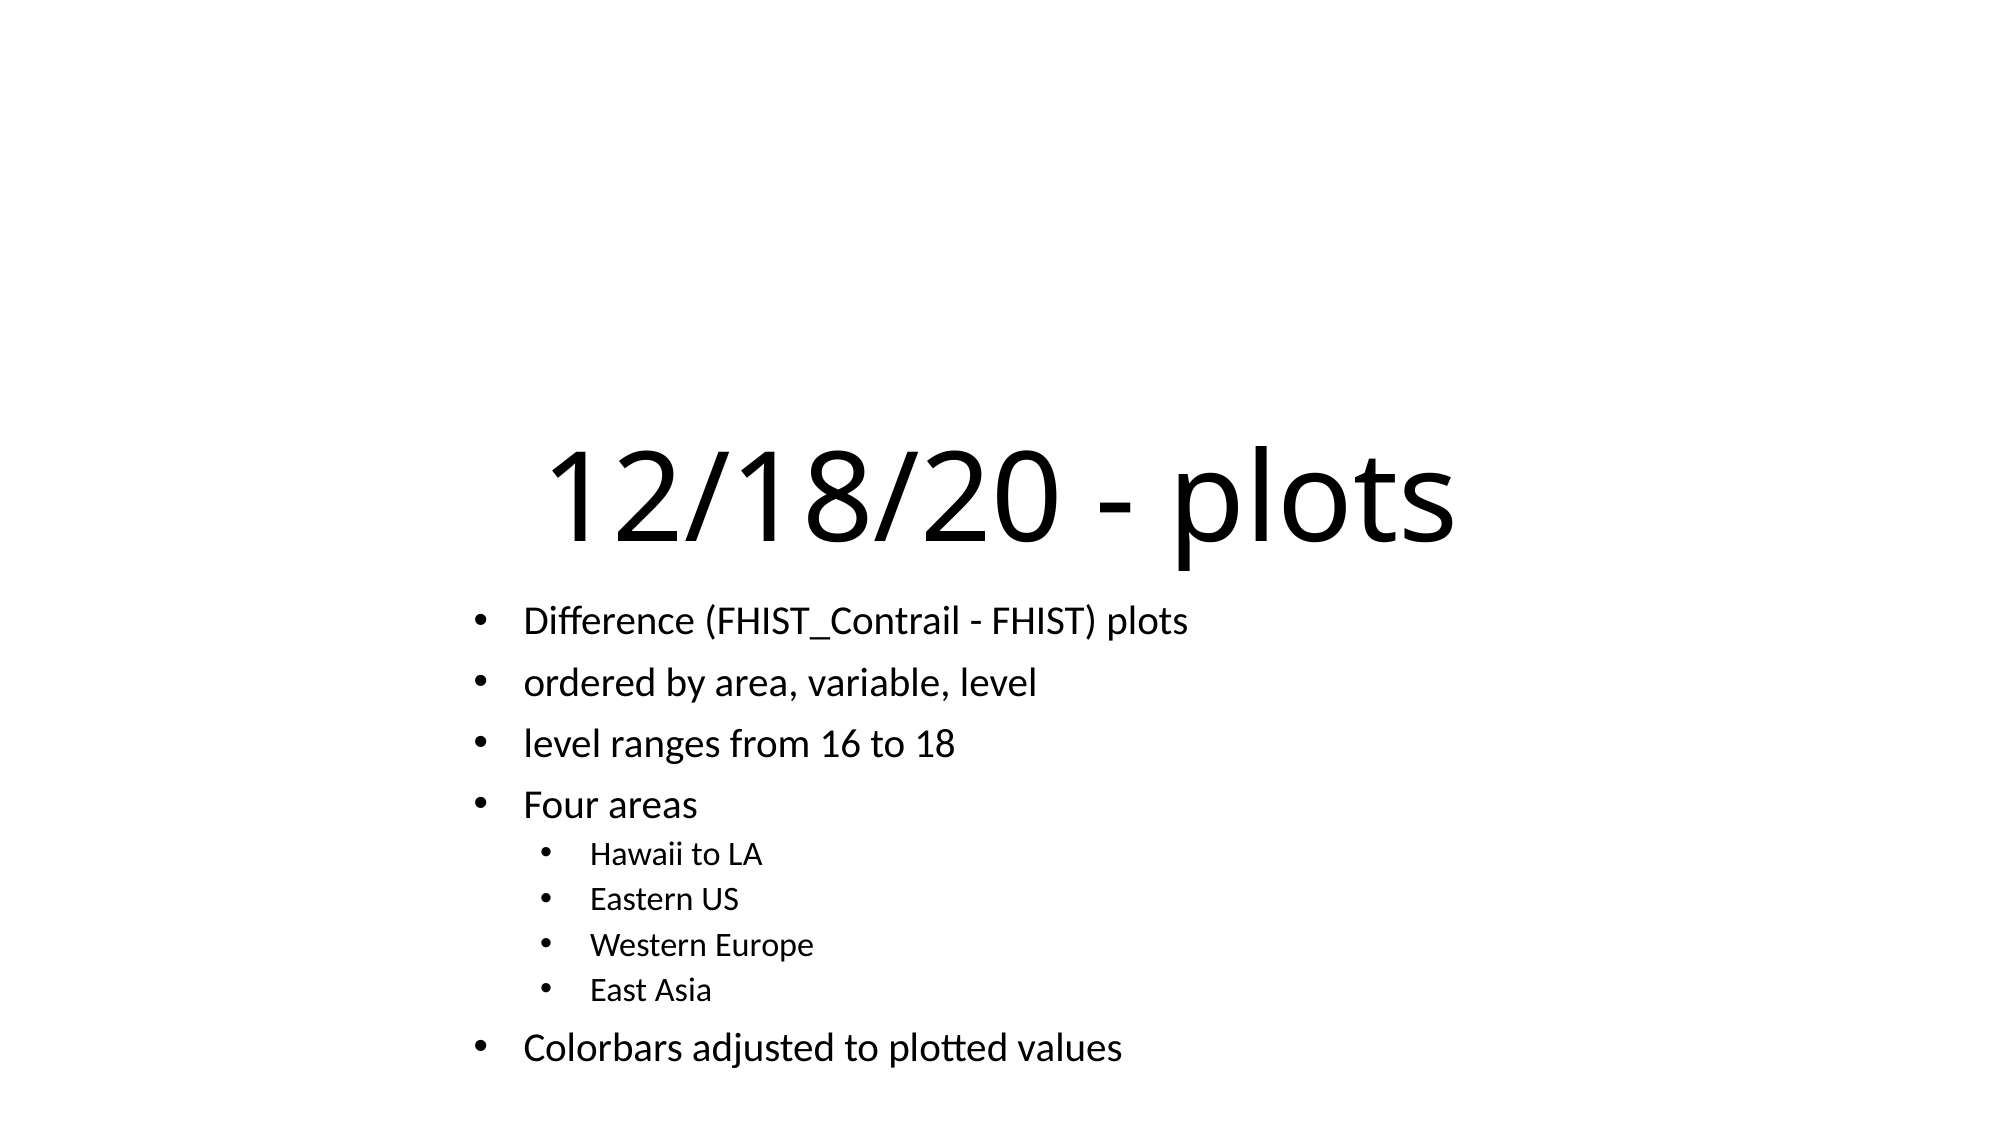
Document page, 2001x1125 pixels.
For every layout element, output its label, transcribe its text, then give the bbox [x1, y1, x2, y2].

title 12/18/20 - plots [249, 184, 1750, 576]
subtitle Difference (FHIST_Contrail - FHIST) plots ordered by area, variable, level level ranges from 16 to 18 Four areas Hawaii to LA Eastern US Western Europe East Asia Colorbars adjusted to plotted values [458, 591, 1542, 1079]
